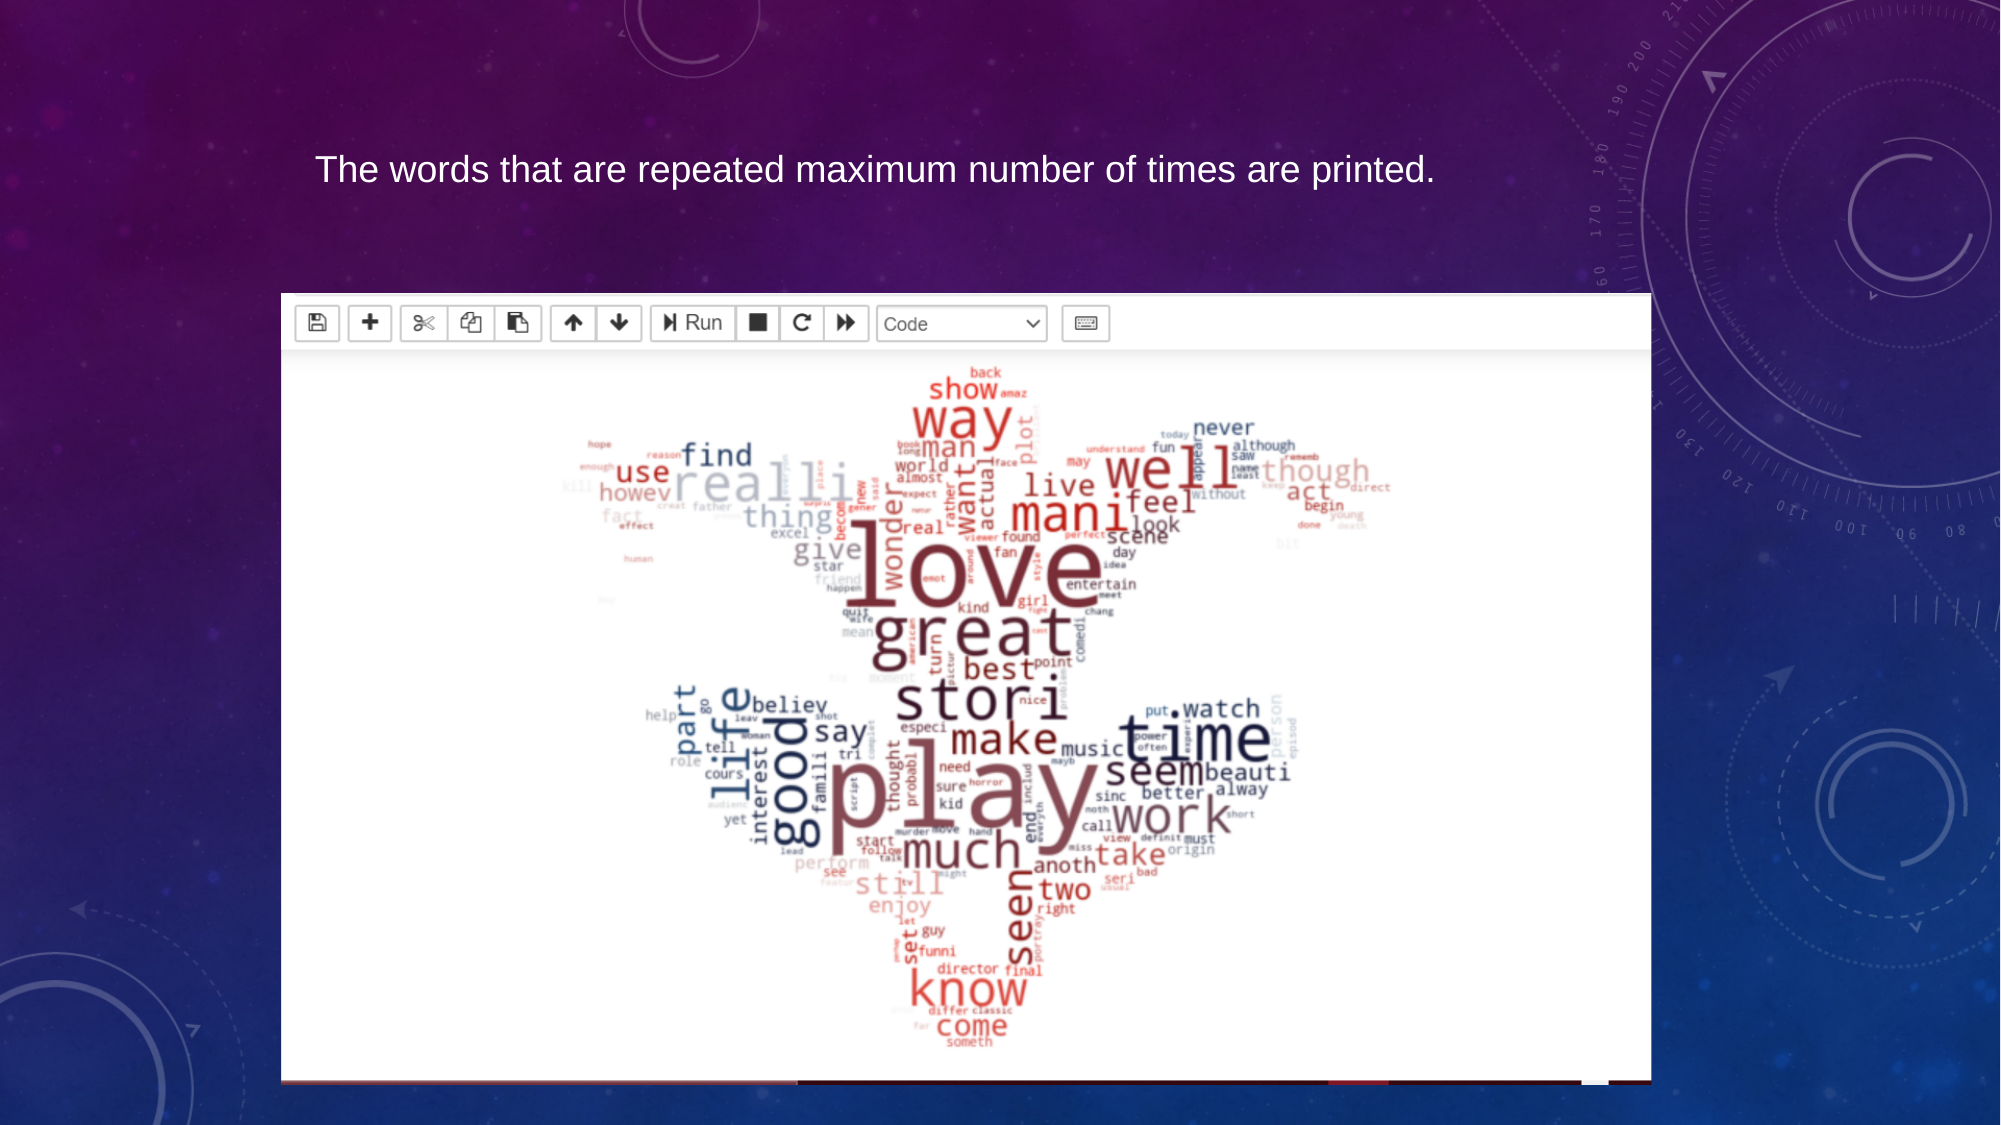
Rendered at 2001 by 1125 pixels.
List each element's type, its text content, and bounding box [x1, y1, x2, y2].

text_box The words that are repeated maximum number of times are printed. [299, 137, 1610, 198]
picture [0, 0, 2001, 1125]
